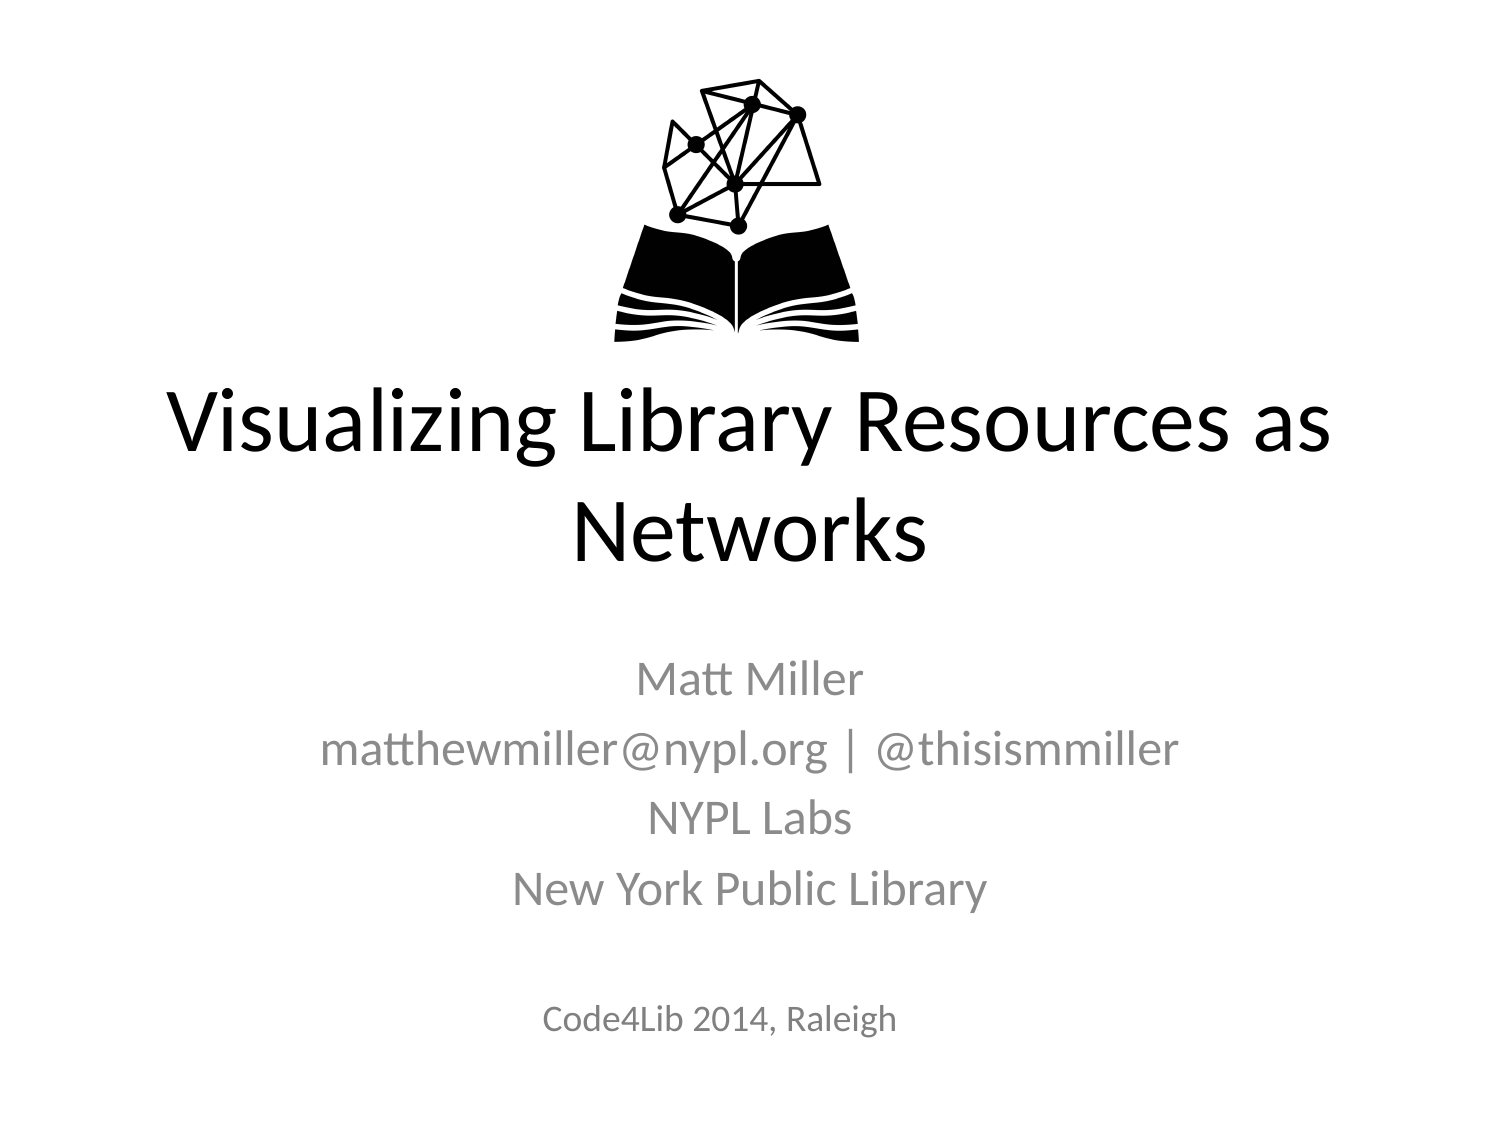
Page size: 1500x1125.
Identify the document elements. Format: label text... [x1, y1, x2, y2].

title Visualizing Library Resources as Networks [112, 349, 1388, 591]
picture [611, 69, 862, 414]
subtitle Matt Miller matthewmiller@nypl.org | @thisismmiller NYPL Labs New York Public Library [225, 637, 1275, 925]
text_box Code4Lib 2014, Raleigh [527, 986, 921, 1047]
